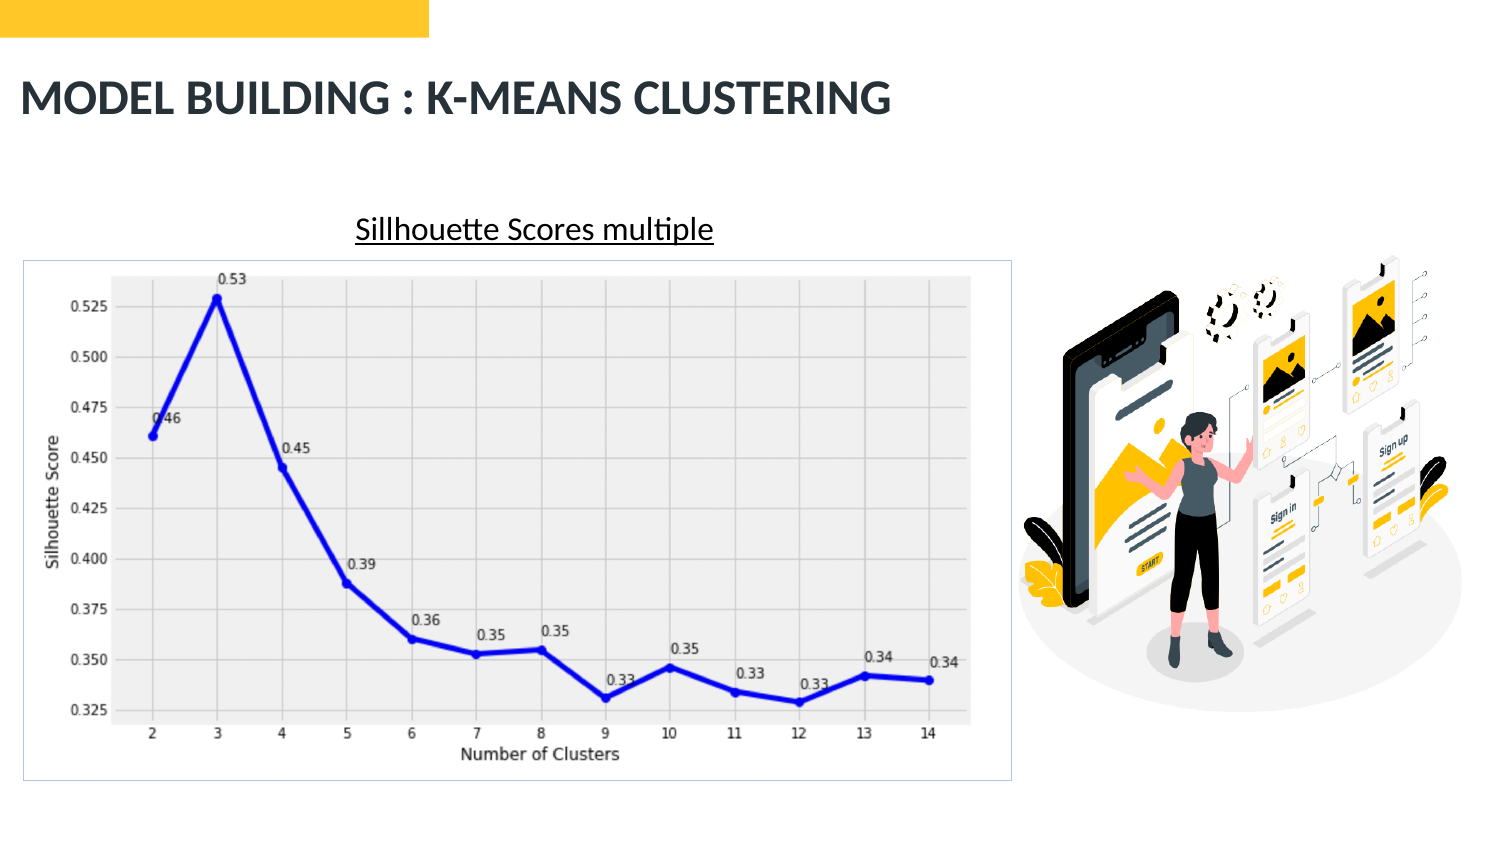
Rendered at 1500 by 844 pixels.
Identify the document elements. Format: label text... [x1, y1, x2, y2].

text_box [0, 0, 429, 38]
text_box [1018, 255, 1462, 712]
picture [23, 260, 1012, 781]
text_box Sillhouette Scores multiple [309, 200, 760, 255]
title MODEL BUILDING : K-MEANS CLUSTERING [19, 62, 1500, 206]
